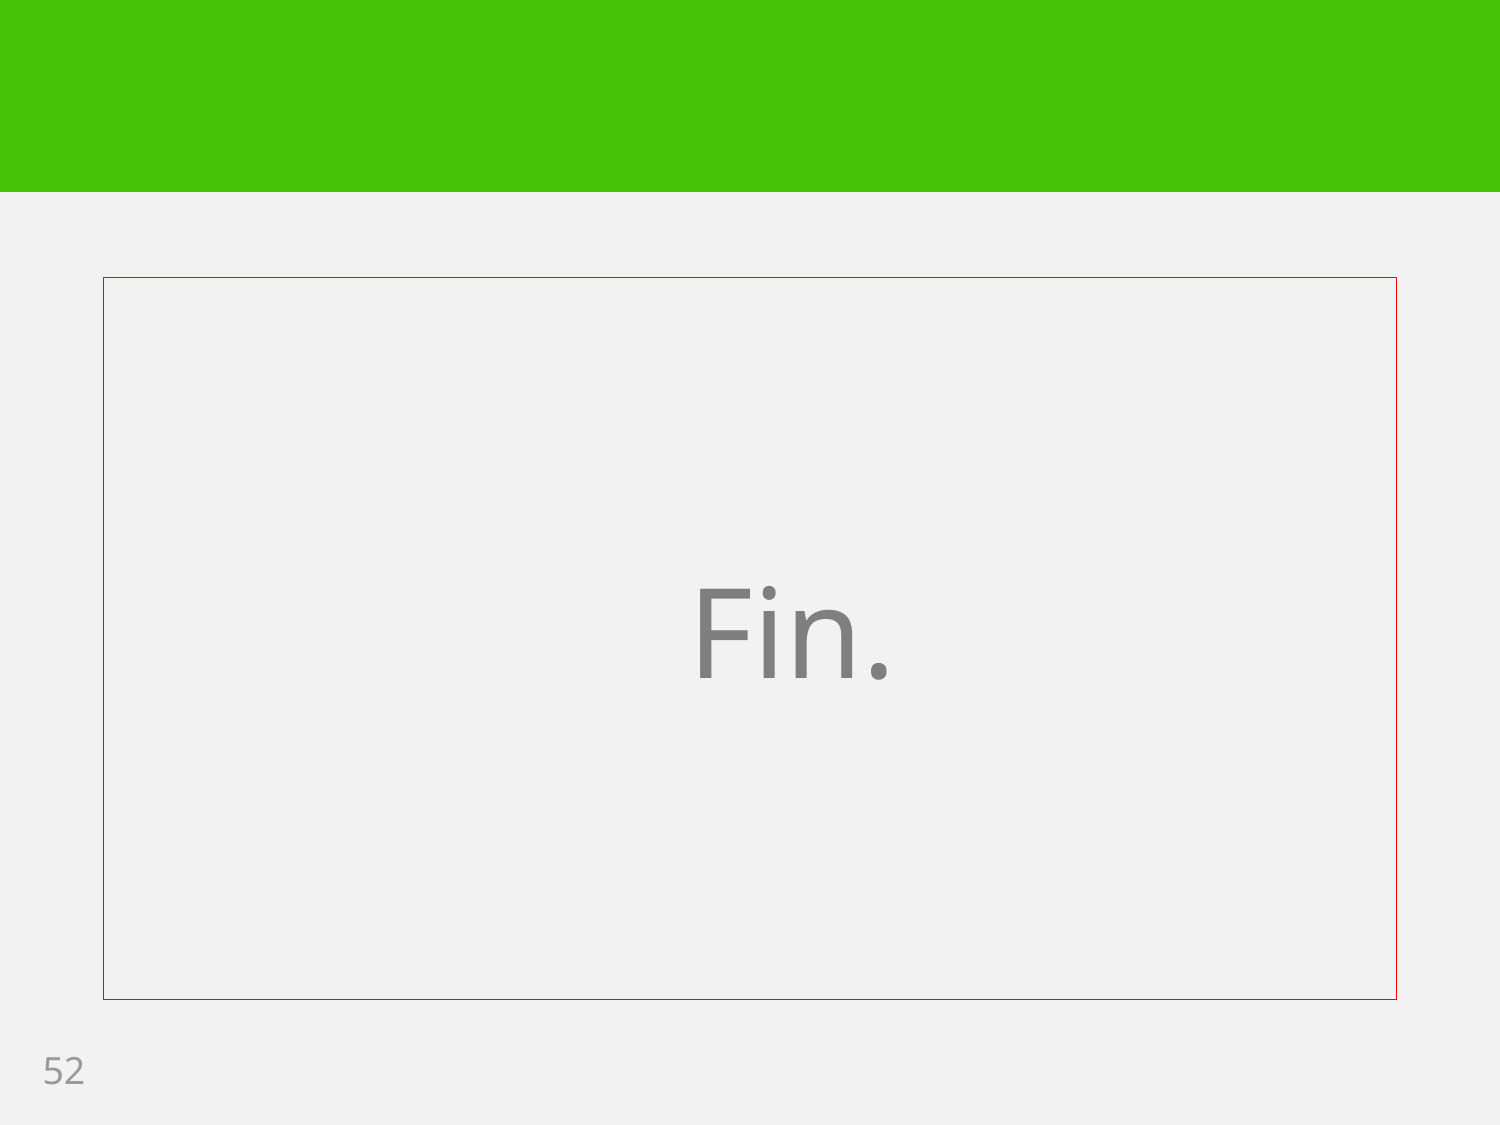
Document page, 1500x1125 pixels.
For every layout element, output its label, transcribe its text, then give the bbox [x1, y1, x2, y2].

slide_number 52 [27, 1042, 146, 1102]
list Fin. [103, 277, 1397, 1000]
